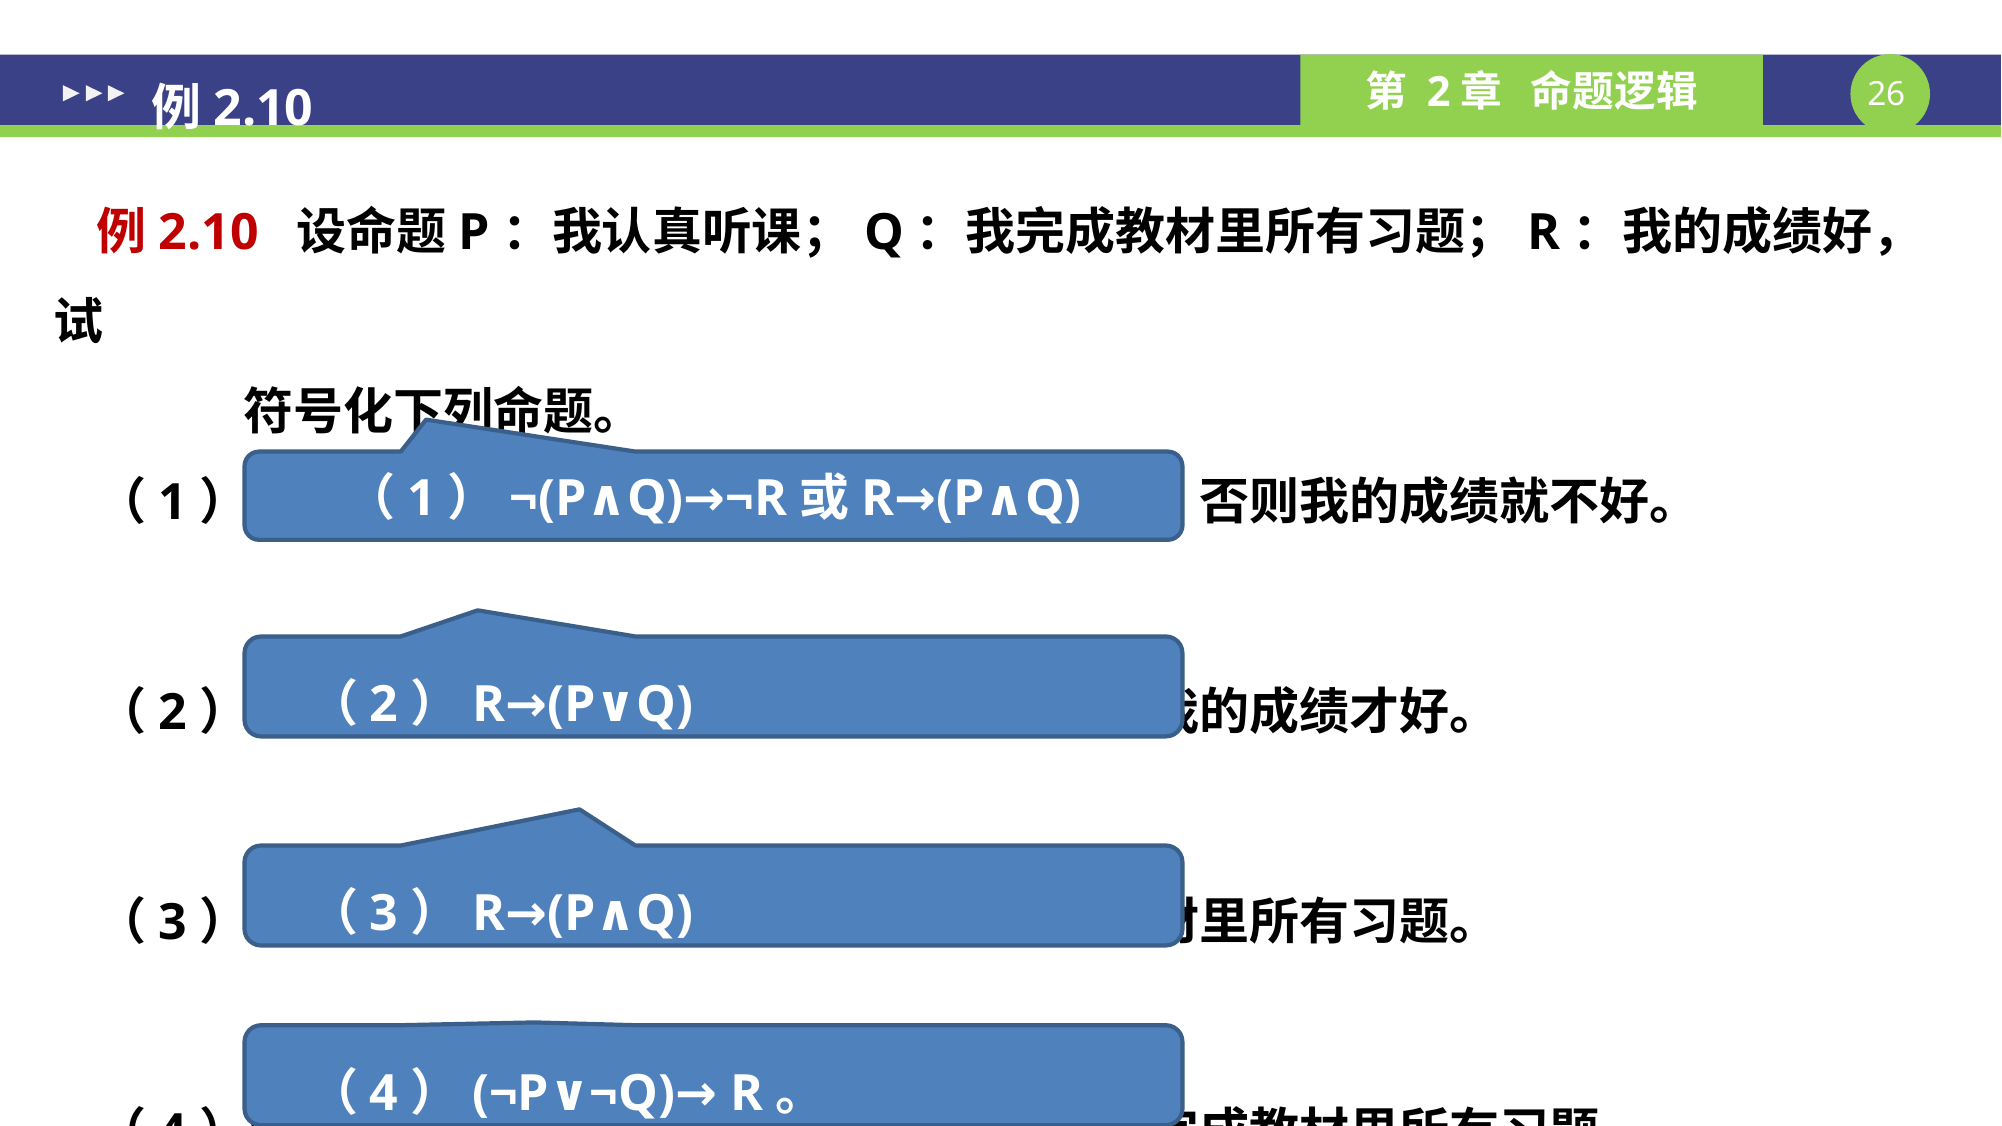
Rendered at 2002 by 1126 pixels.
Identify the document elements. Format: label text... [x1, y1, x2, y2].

text_box （1）¬(P∧Q)→¬R或R→(P∧Q) [242, 417, 1185, 542]
text_box 例2.10 [136, 37, 328, 143]
text_box （3）R→(P∧Q) [242, 807, 1185, 948]
text_box （4）(¬P∨¬Q)→ R。 [242, 1020, 1185, 1126]
text_box 例2.10 设命题P：我认真听课；Q：我完成教材里所有习题；R：我的成绩好，试 符号化下列命题。 （1）除非我认真听课并且完成教材里所有习题，否则我的成绩就不好。 （2）只有我认真听课或完成教材里所有习题，我的成绩才好。 （3）我的成绩好，仅当我认真听课且我完成教材里所有习题。 （4）我的成绩不好，当我不认真听课或者我不完成教材里所有习题。 [38, 162, 1938, 1126]
text_box （2）R→(P∨Q) [242, 608, 1185, 739]
